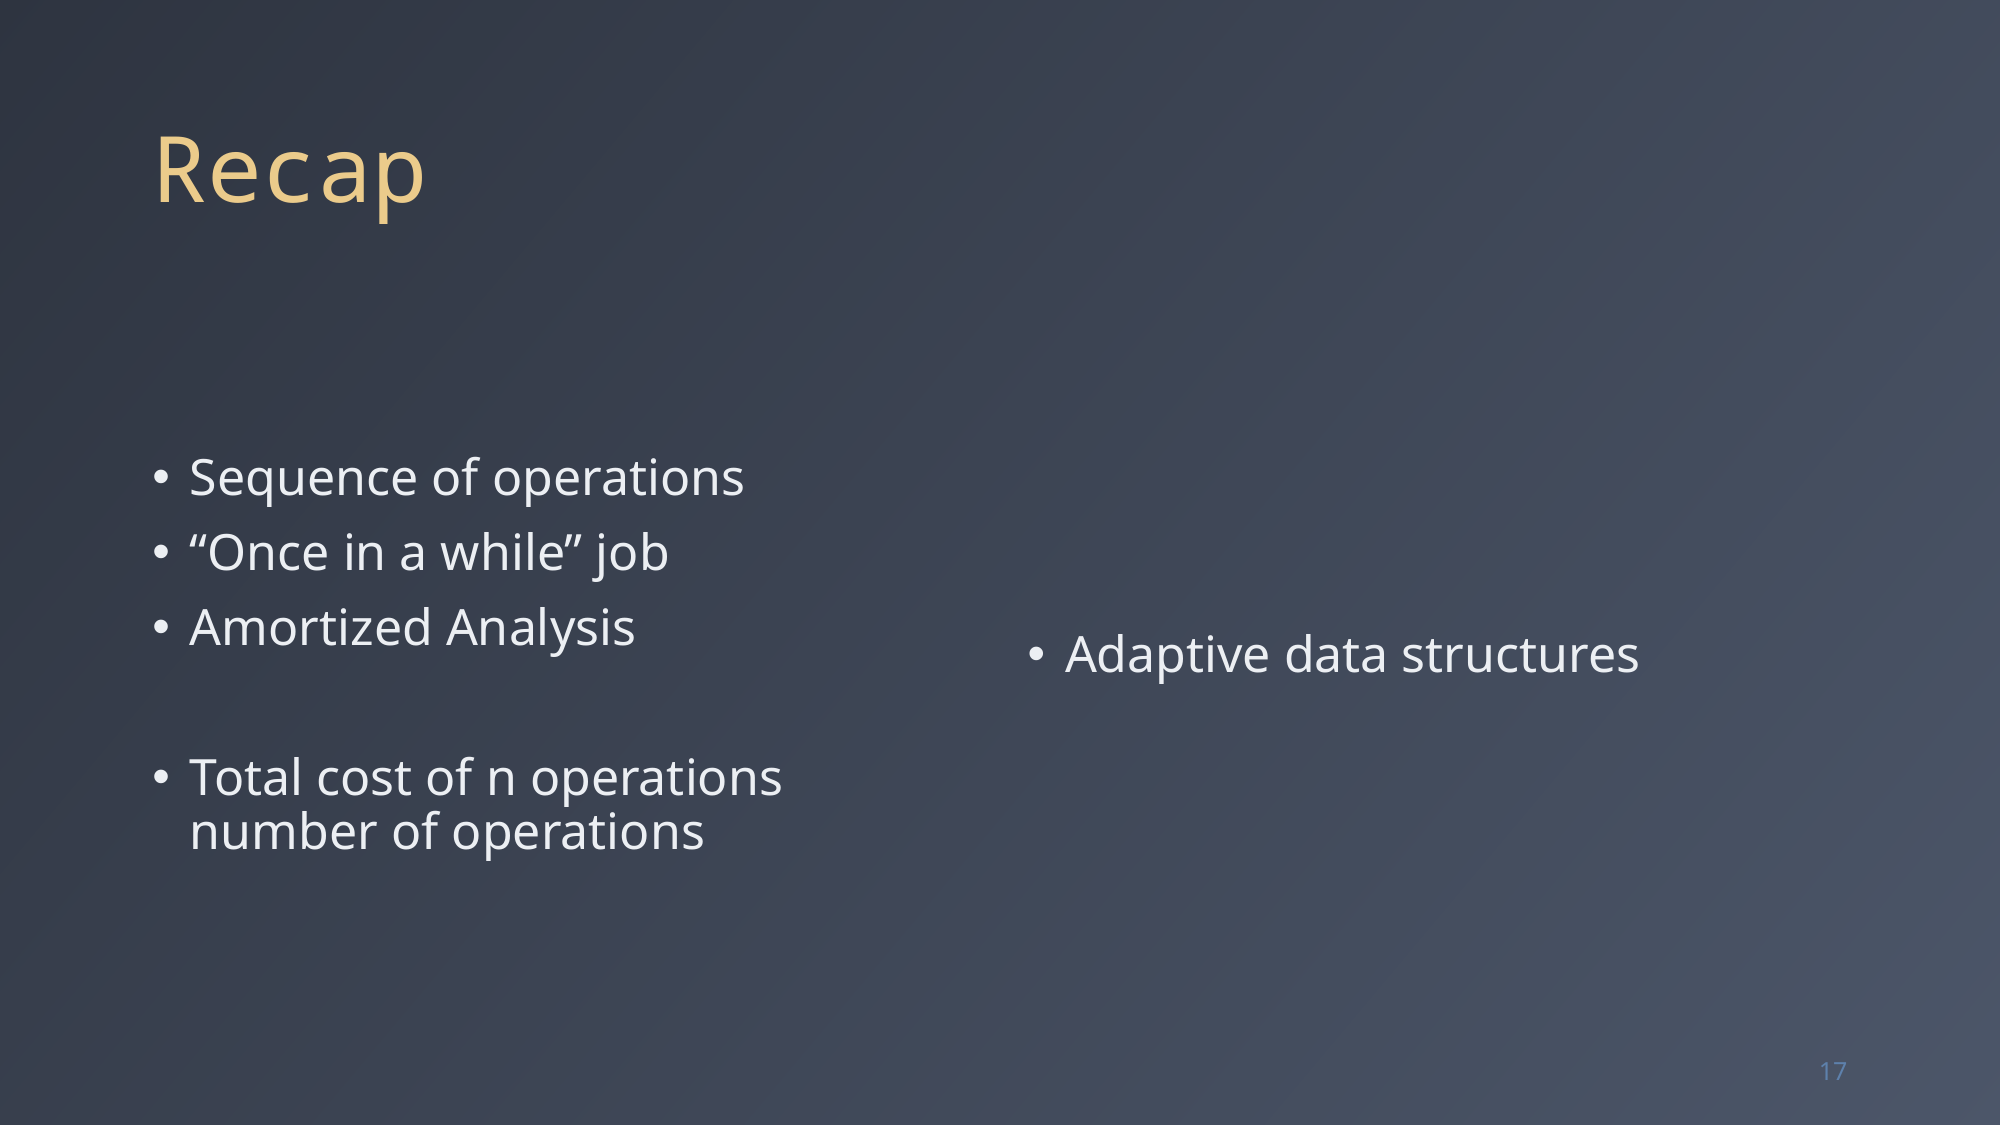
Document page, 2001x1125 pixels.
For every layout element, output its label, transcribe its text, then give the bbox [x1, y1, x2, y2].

list Adaptive data structures [1012, 299, 1863, 1014]
list Sequence of operations “Once in a while” job Amortized Analysis Total cost of n operations number of operations [137, 299, 988, 1014]
slide_number 17 [1738, 1042, 1863, 1103]
title Recap [137, 26, 1863, 230]
